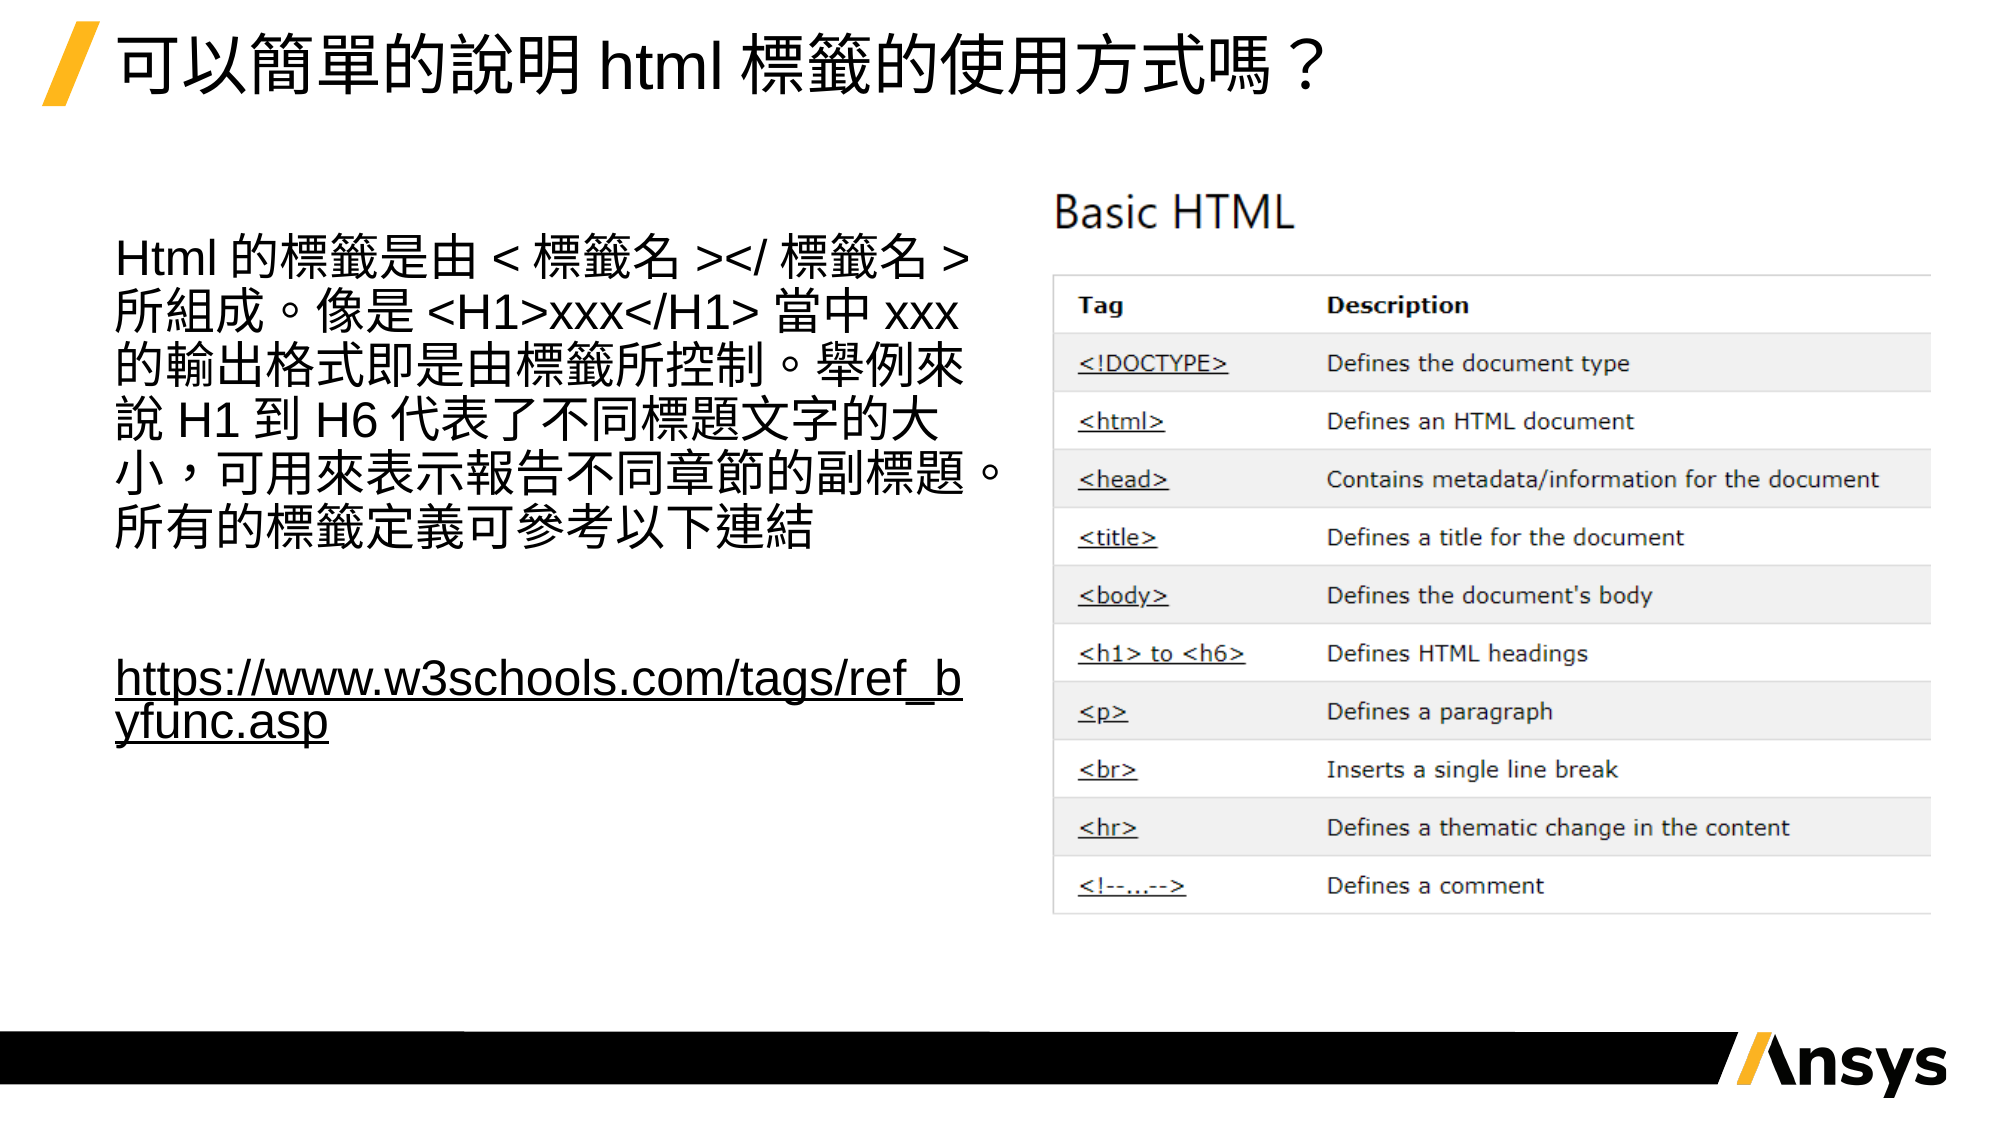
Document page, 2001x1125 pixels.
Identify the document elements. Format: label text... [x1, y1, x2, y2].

title 可以簡單的說明html標籤的使用方式嗎？ [99, 24, 1900, 164]
list Html的標籤是由<標籤名></標籤名>所組成。像是<H1>xxx</H1>當中xxx的輸出格式即是由標籤所控制。舉例來說H1到H6代表了不同標題文字的大小，可用來表示報告不同章節的副標題。所有的標籤定義可參考以下連結 https://www.w3schools.com/tags/ref_byfunc.asp [99, 224, 1000, 1007]
picture [1035, 172, 1931, 934]
